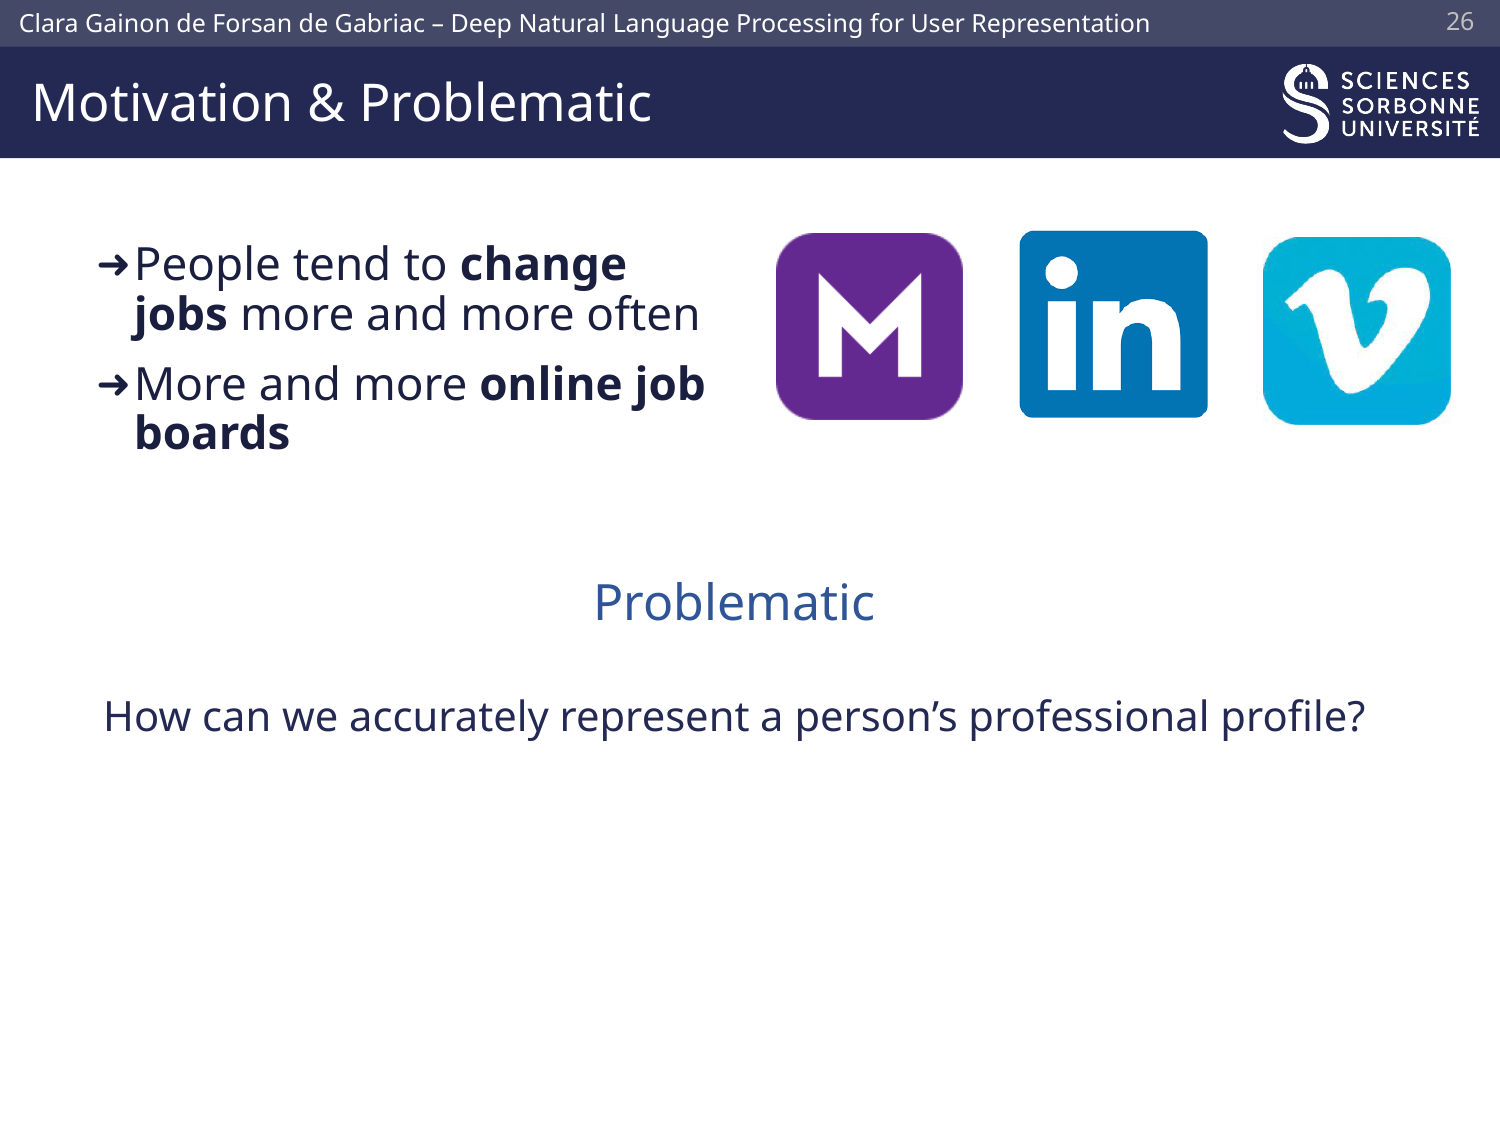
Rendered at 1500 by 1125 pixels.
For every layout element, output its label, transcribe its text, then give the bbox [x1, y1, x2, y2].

list People tend to change jobs more and more often More and more online job boards [81, 230, 735, 470]
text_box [776, 230, 1451, 425]
text_box Problematic How can we accurately represent a person’s professional profile? [1, 562, 1468, 748]
slide_number 25 [1411, 0, 1490, 54]
title Motivation & Problematic [16, 48, 1266, 161]
